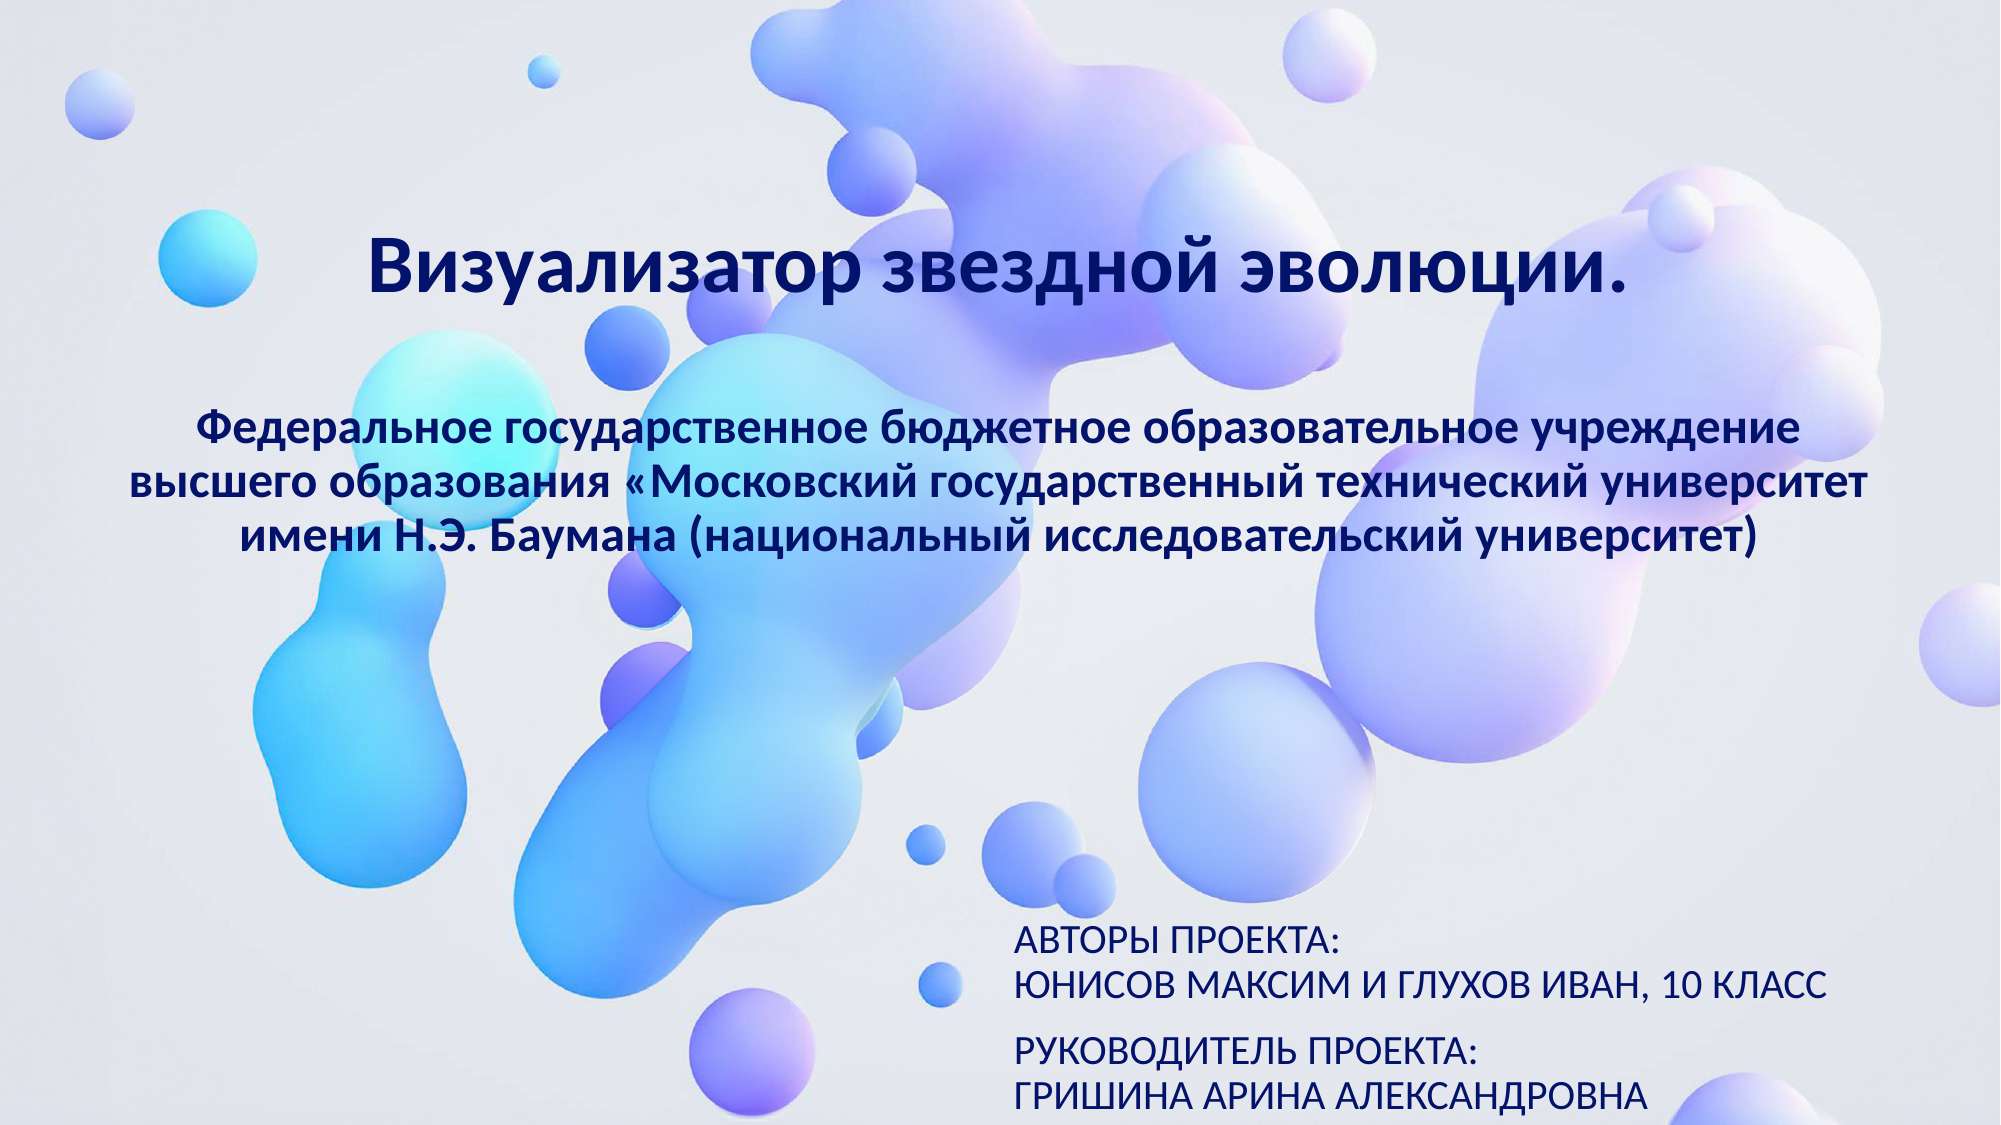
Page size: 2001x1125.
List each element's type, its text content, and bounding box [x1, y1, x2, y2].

title Визуализатор звездной эволюции. Федеральное государственное бюджетное образовательное учреждение высшего образования «Московский государственный технический университет имени Н.Э. Баумана (национальный исследовательский университет) [100, 82, 1898, 615]
subtitle Авторы проекта: Юнисов Максим и Глухов Иван, 10 класс Руководитель проекта: Гришина Арина Александровна [998, 910, 1986, 1125]
picture [0, 0, 2001, 1125]
